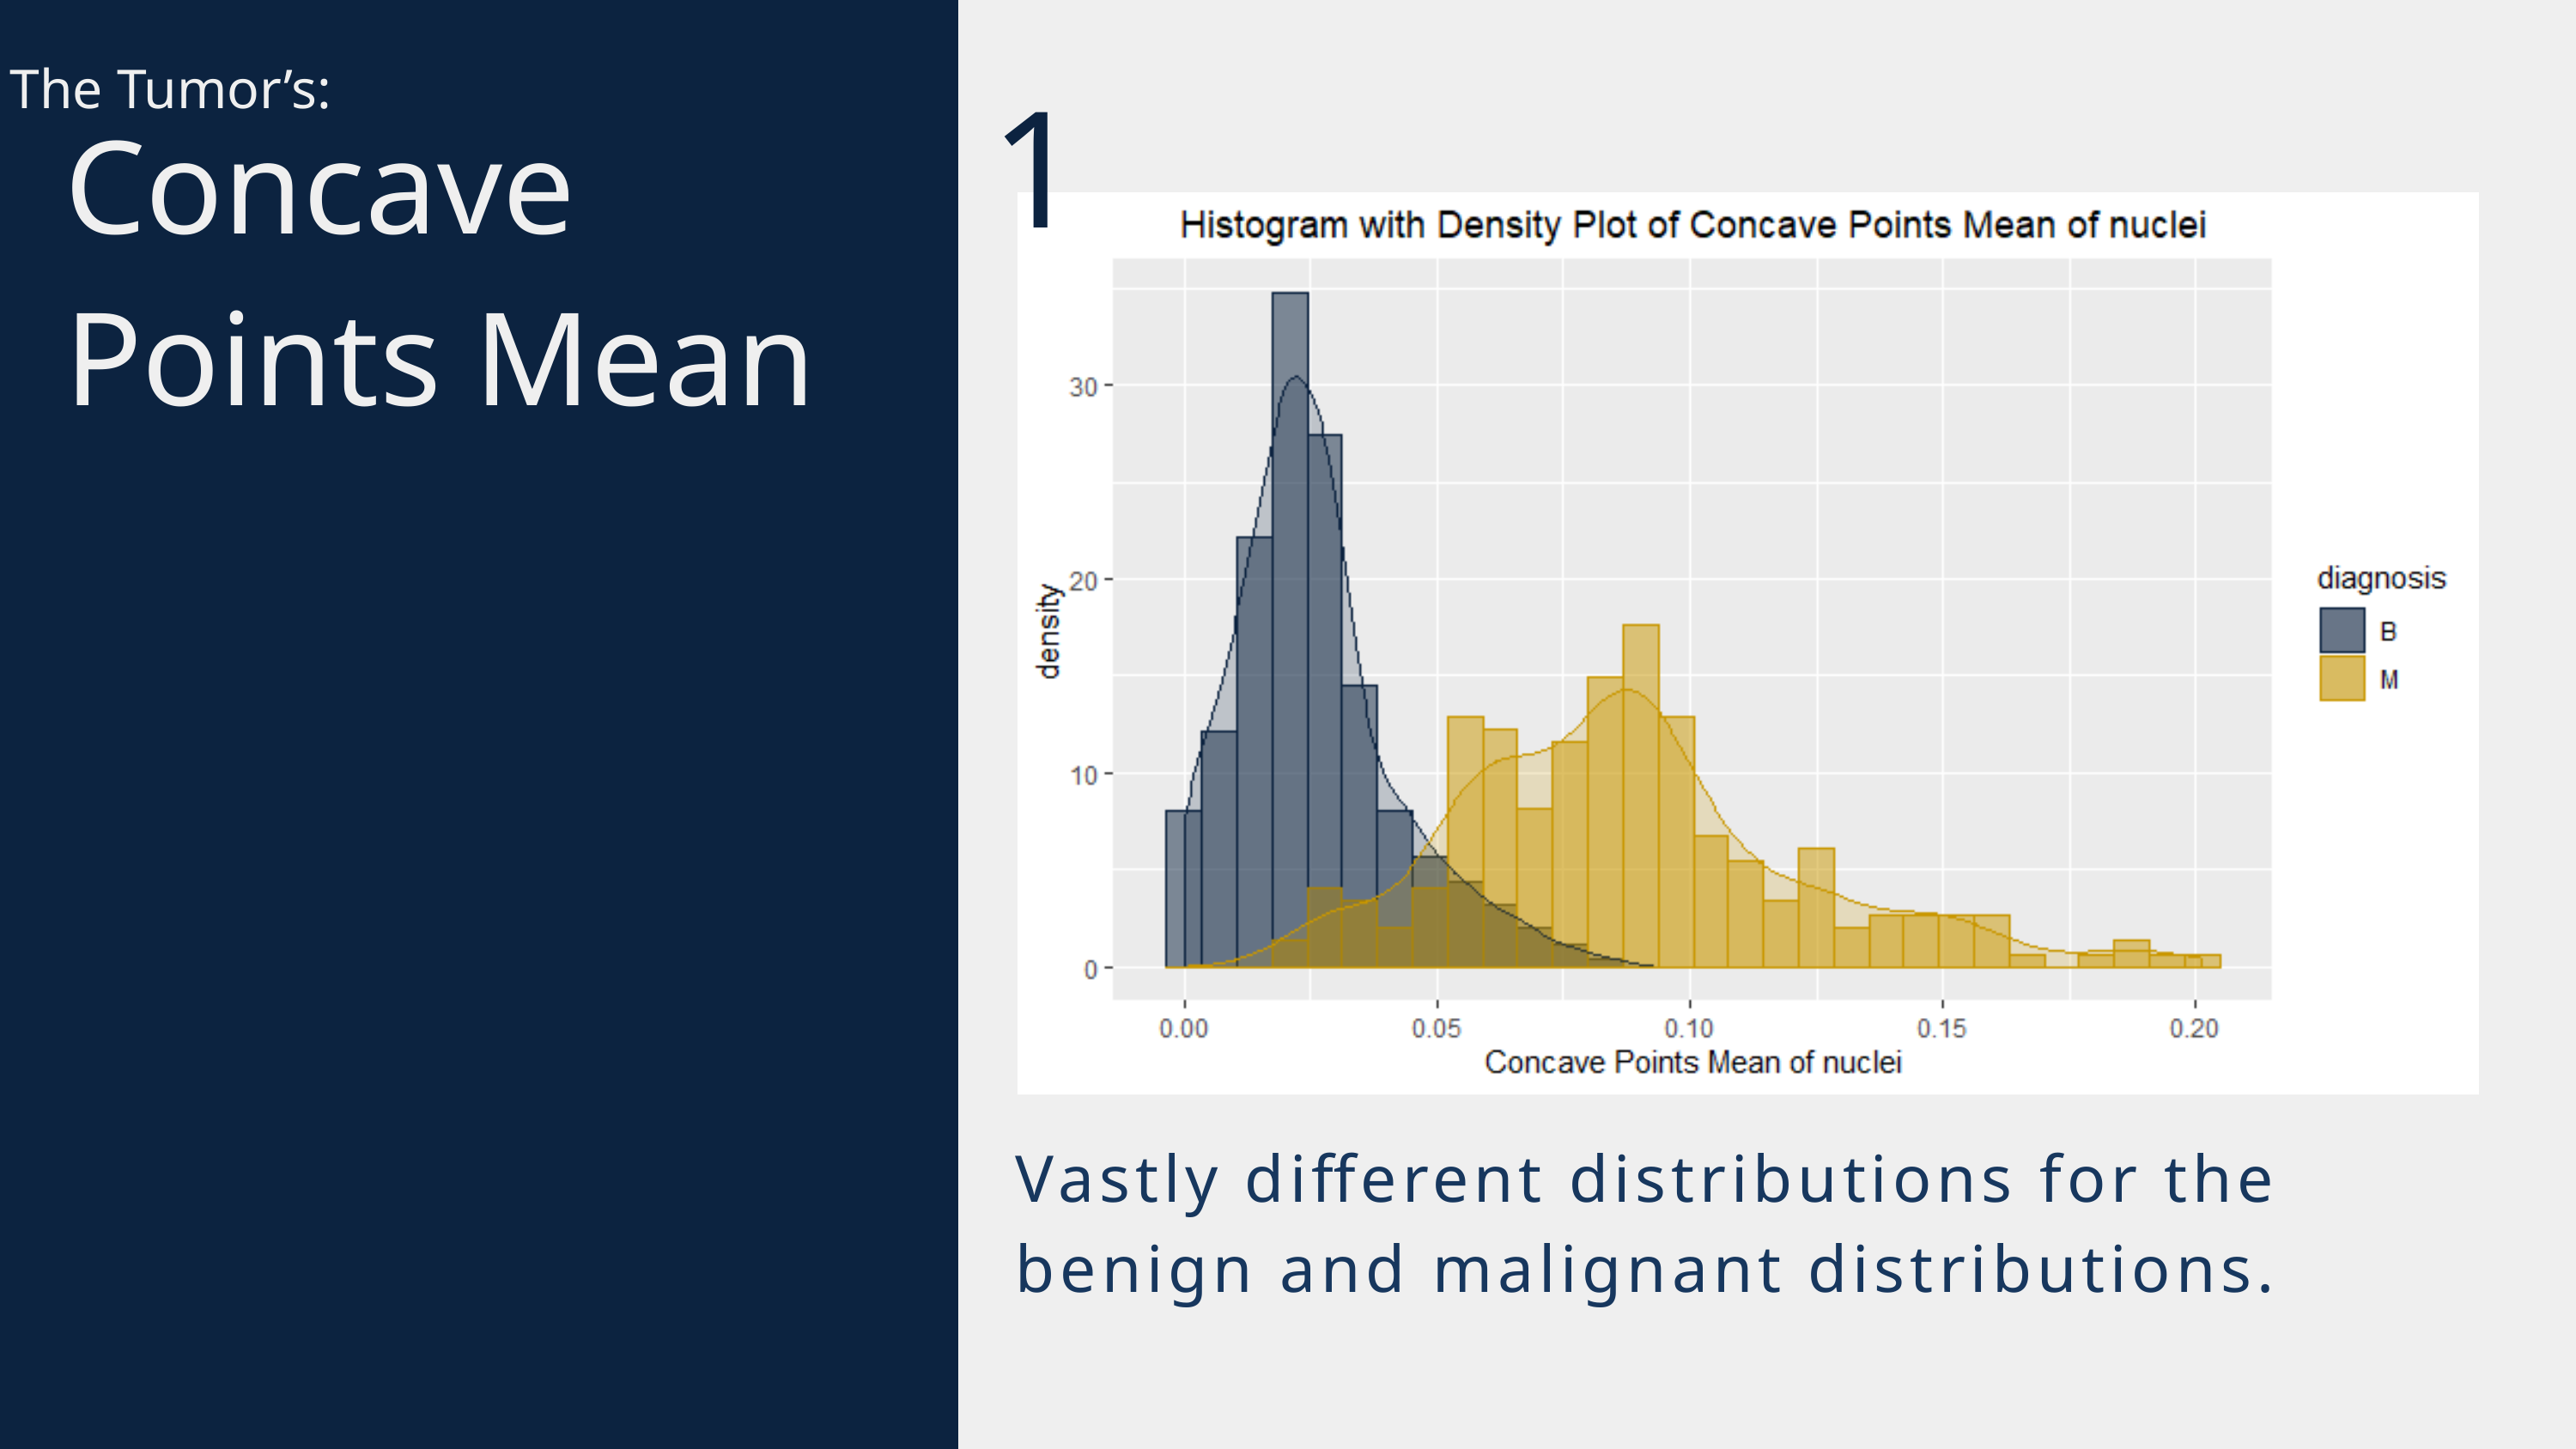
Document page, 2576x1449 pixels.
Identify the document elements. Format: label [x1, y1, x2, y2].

text_box [958, 0, 2576, 1449]
text_box [9, 39, 2487, 1300]
